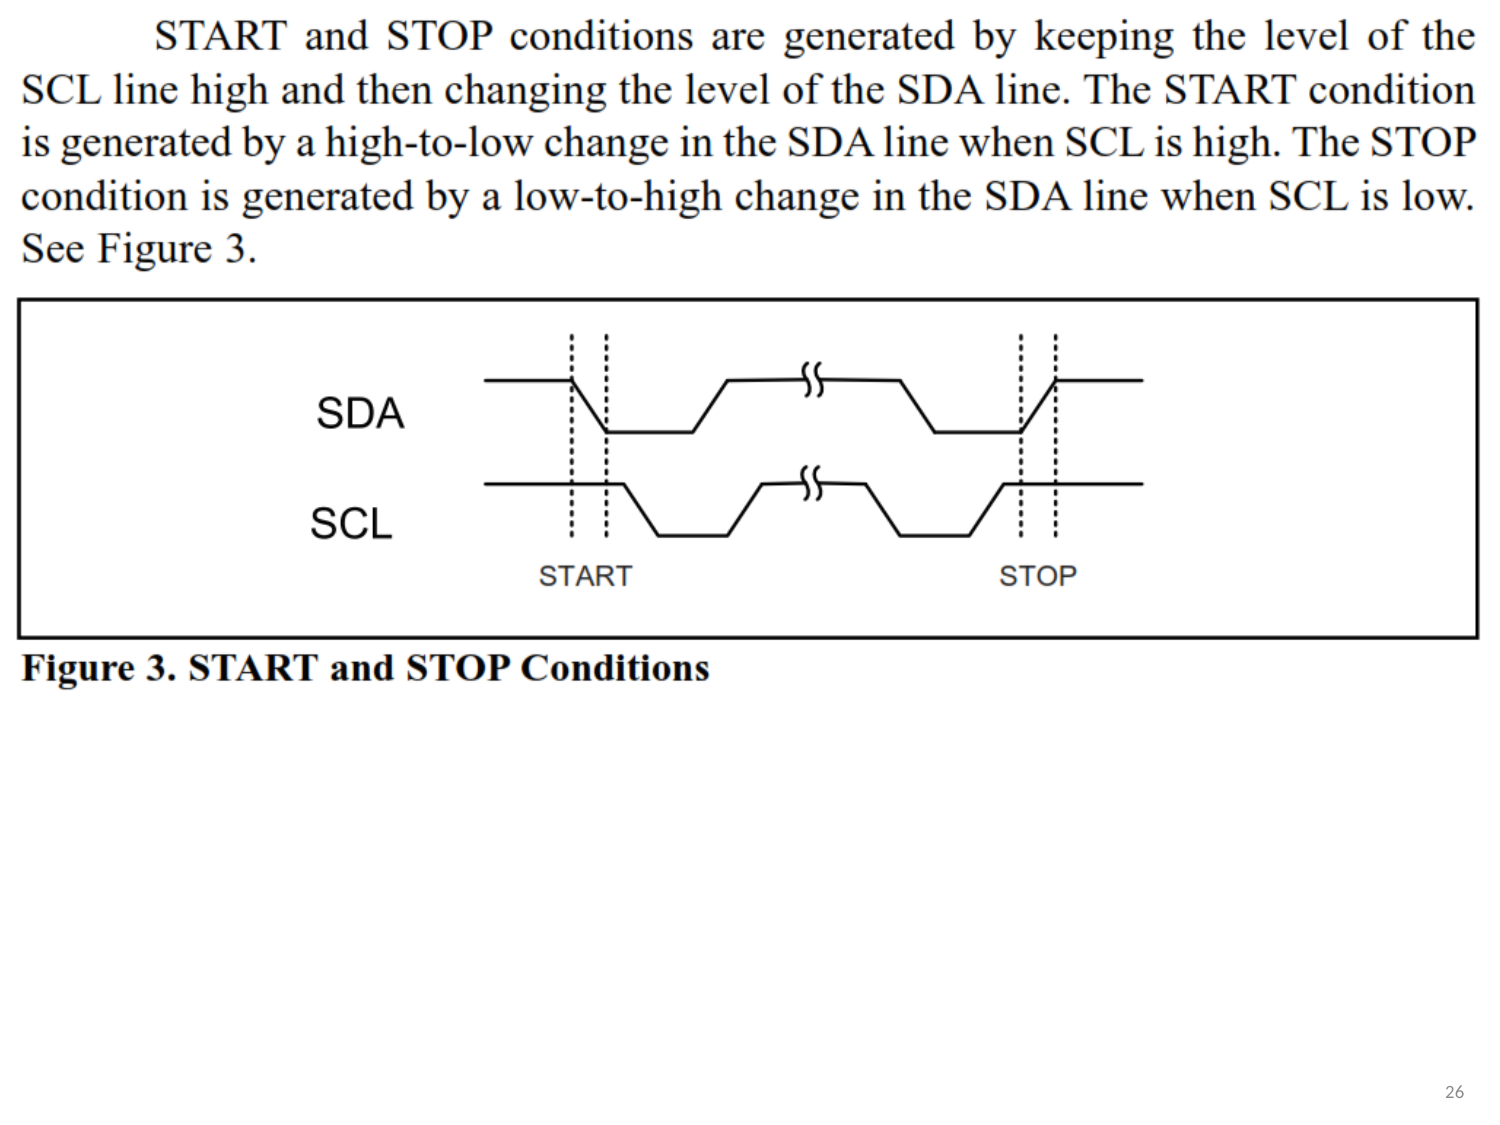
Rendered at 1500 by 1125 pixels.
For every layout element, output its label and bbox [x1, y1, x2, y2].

picture [1, 0, 1500, 709]
